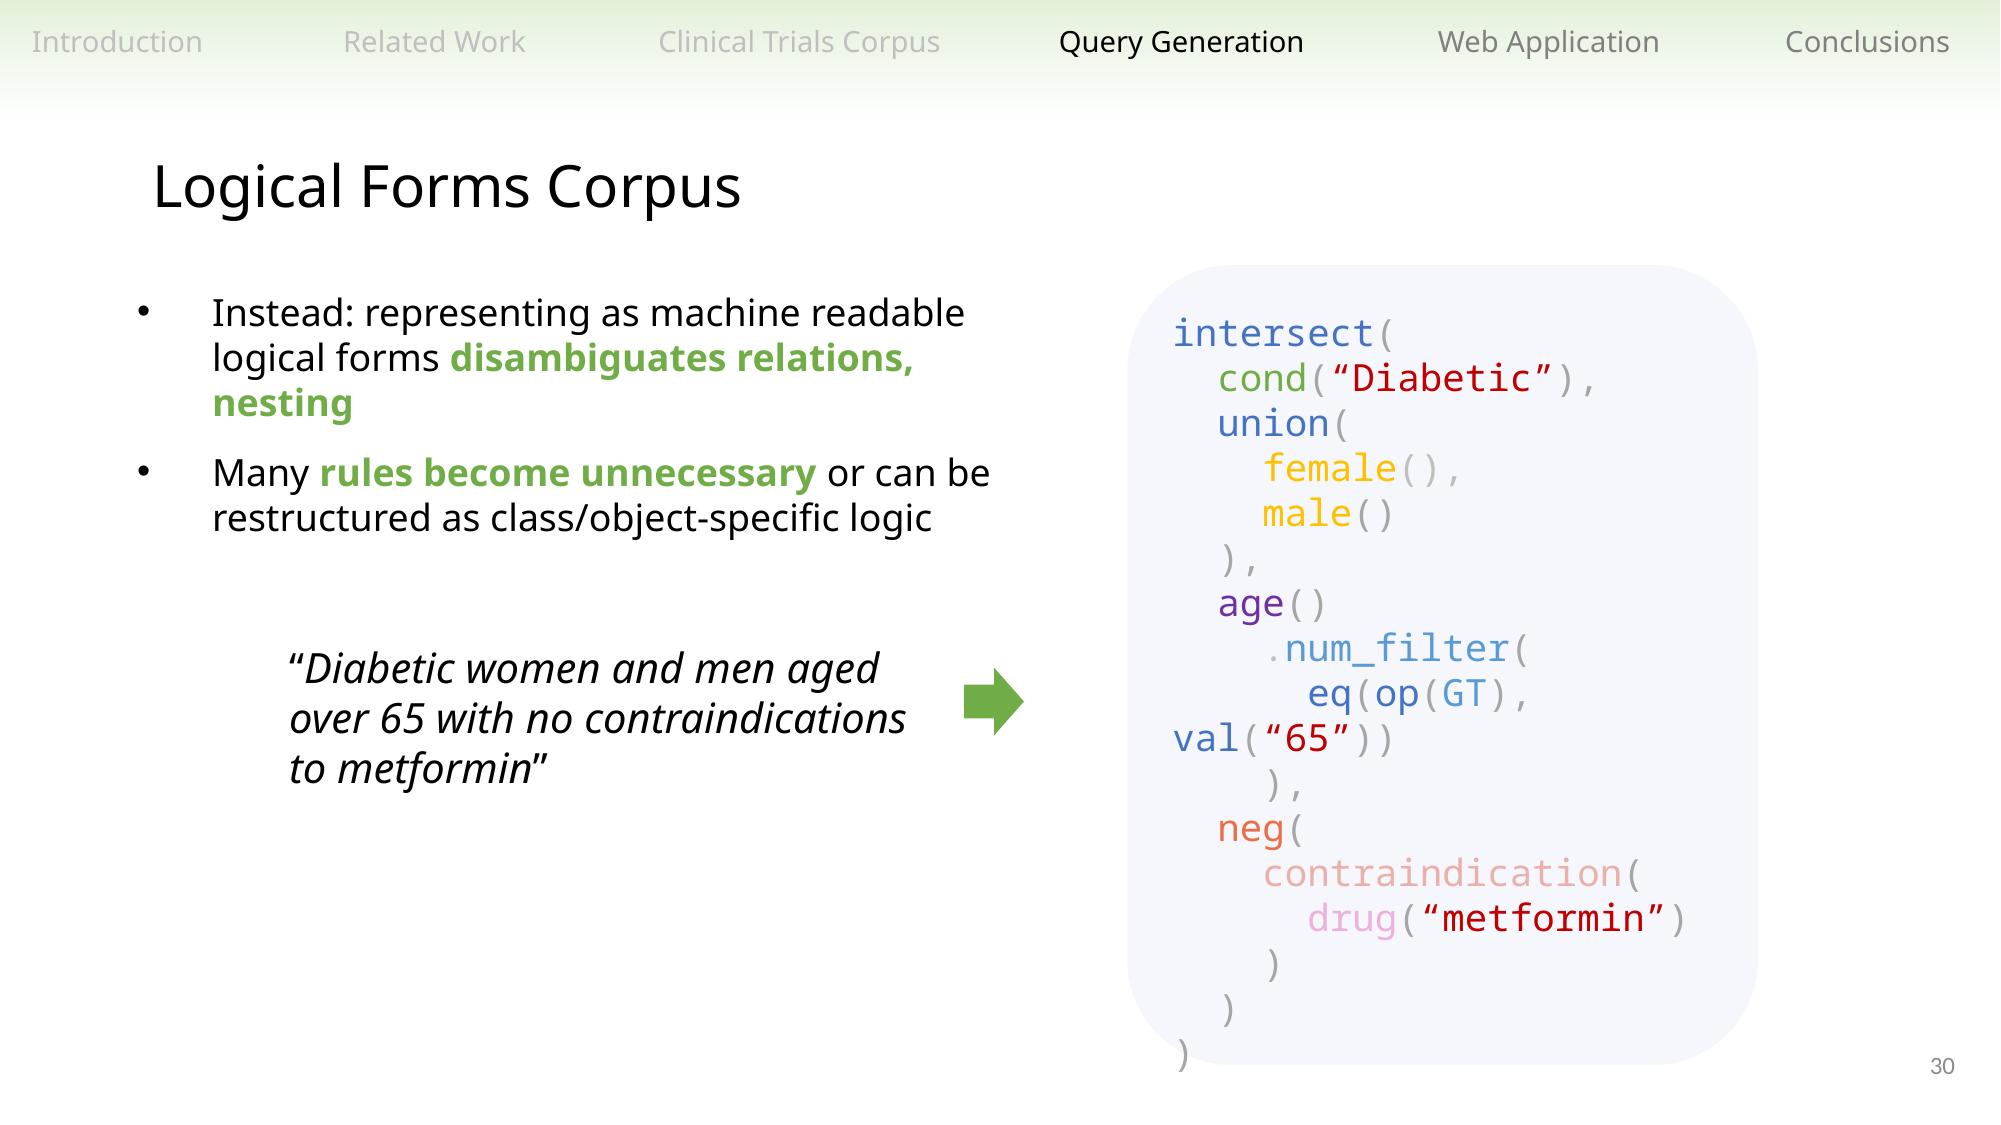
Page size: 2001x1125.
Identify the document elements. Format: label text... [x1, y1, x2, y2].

slide_number 30 [1520, 1035, 1971, 1096]
text_box “Diabetic women and men aged over 65 with no contraindications to metformin” [274, 634, 940, 800]
text_box [963, 664, 1026, 739]
text_box Logical Forms Corpus [137, 141, 1723, 227]
text_box Instead: representing as machine readable logical forms disambiguates relations, nesting Many rules become unnecessary or can be restructured as class/object-specific logic [122, 281, 1024, 546]
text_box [24, 15, 1963, 67]
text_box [1127, 265, 1769, 1066]
